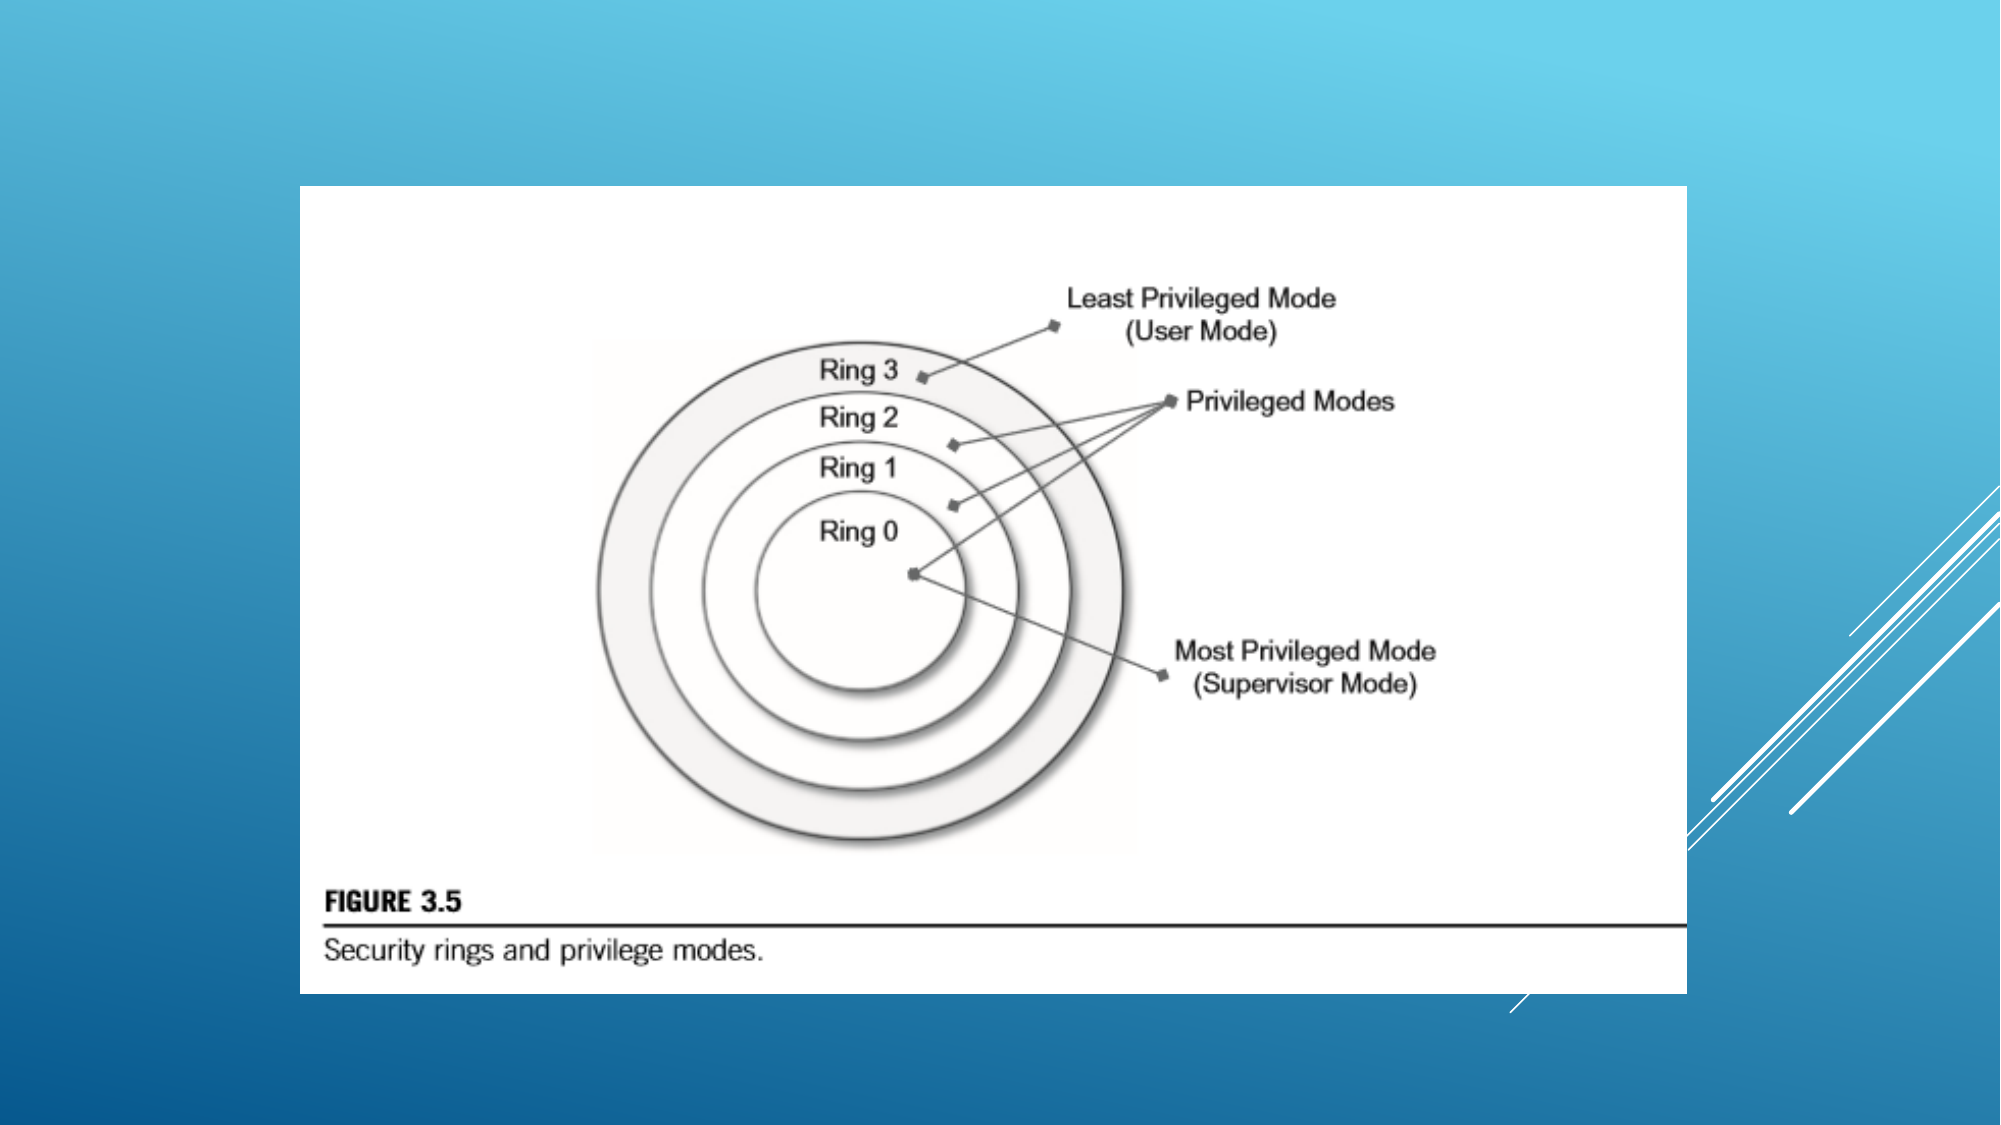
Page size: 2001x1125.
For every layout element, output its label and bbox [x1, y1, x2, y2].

picture [299, 186, 1688, 994]
